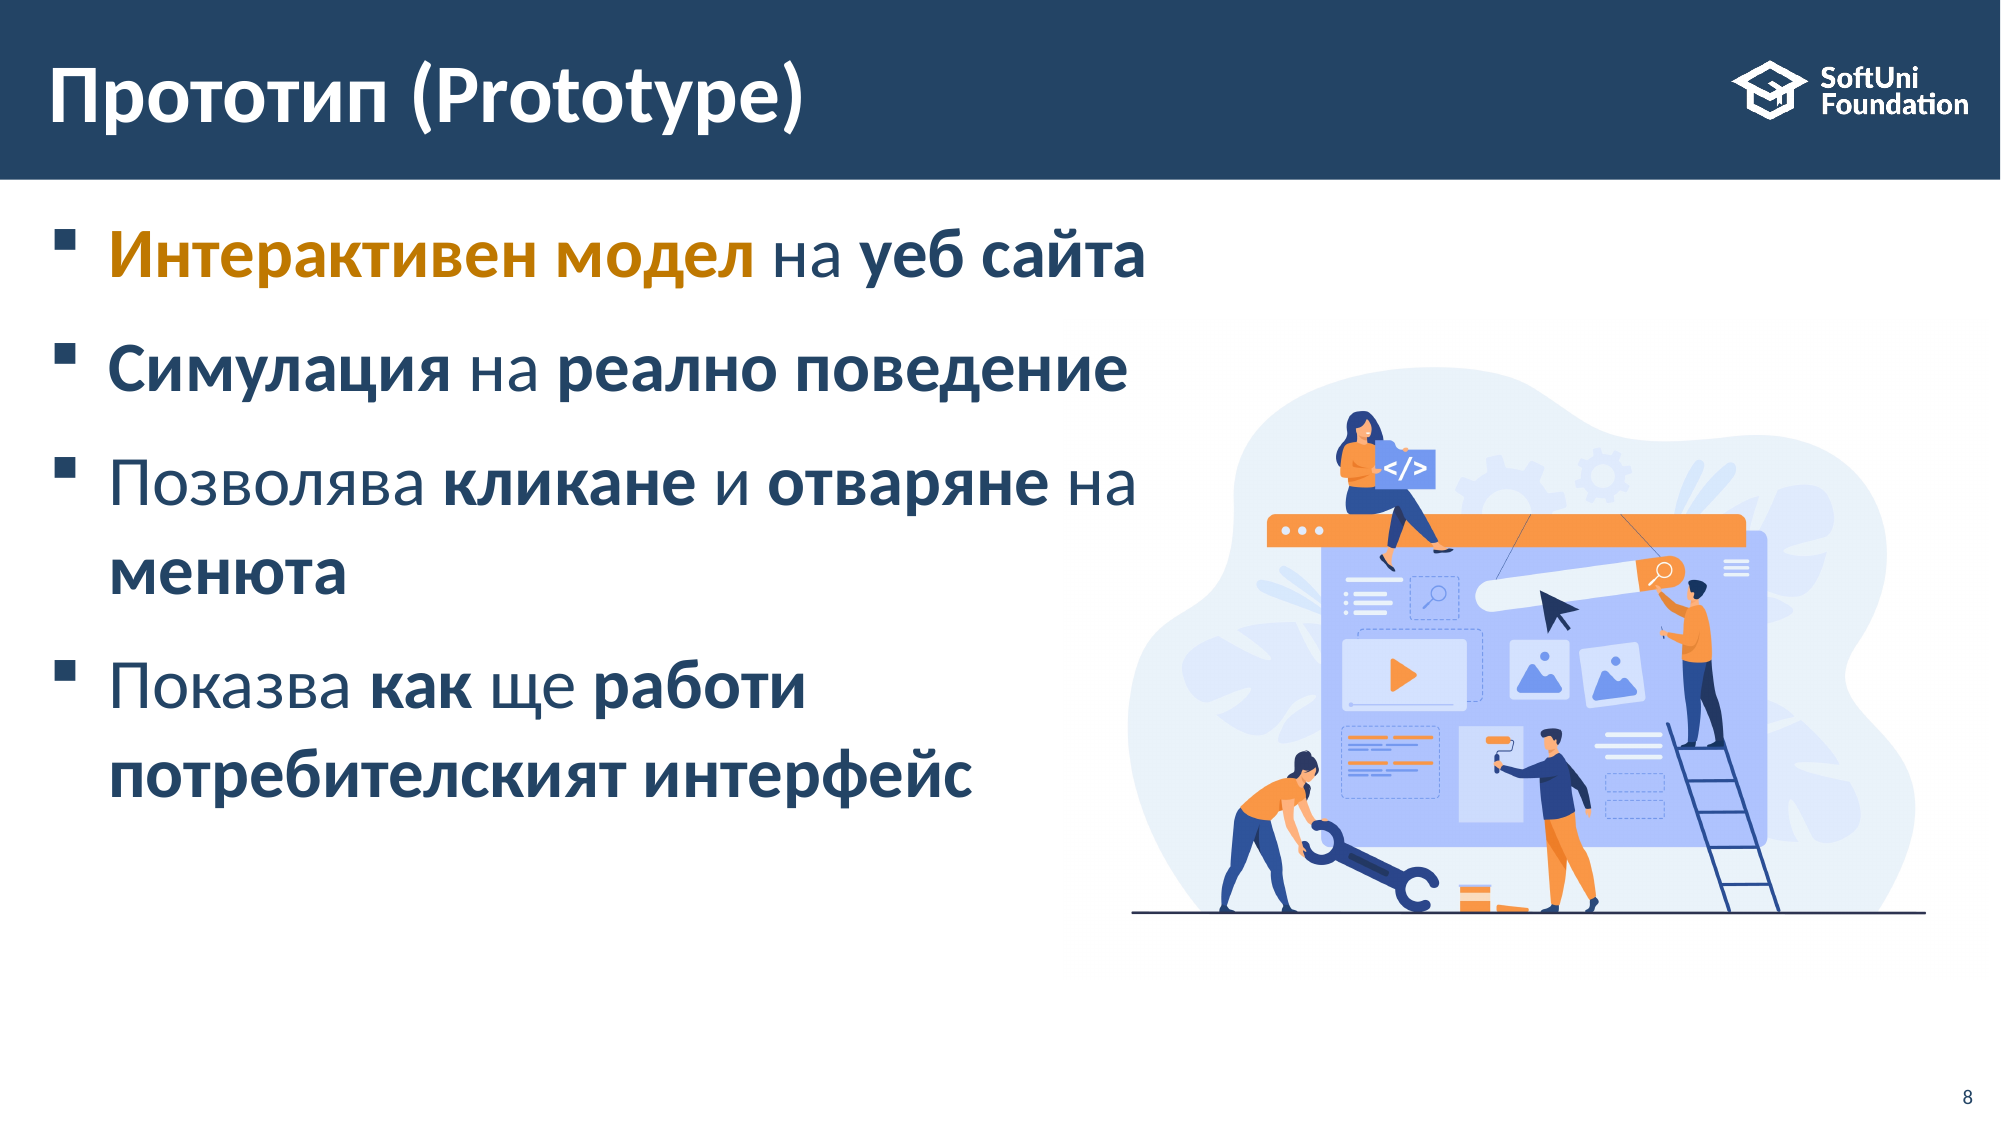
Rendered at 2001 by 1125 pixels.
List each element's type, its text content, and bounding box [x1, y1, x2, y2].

list Интерактивен модел на уеб сайта Симулация на реално поведение Позволява кликане и отваряне на менюта Показва как ще работи потребителският интерфейс [31, 196, 1185, 1104]
picture [1731, 60, 1968, 120]
slide_number 8 [1927, 1067, 1989, 1117]
title ​​Прототип (Prototype) [31, 16, 1716, 162]
picture [1063, 319, 1989, 980]
